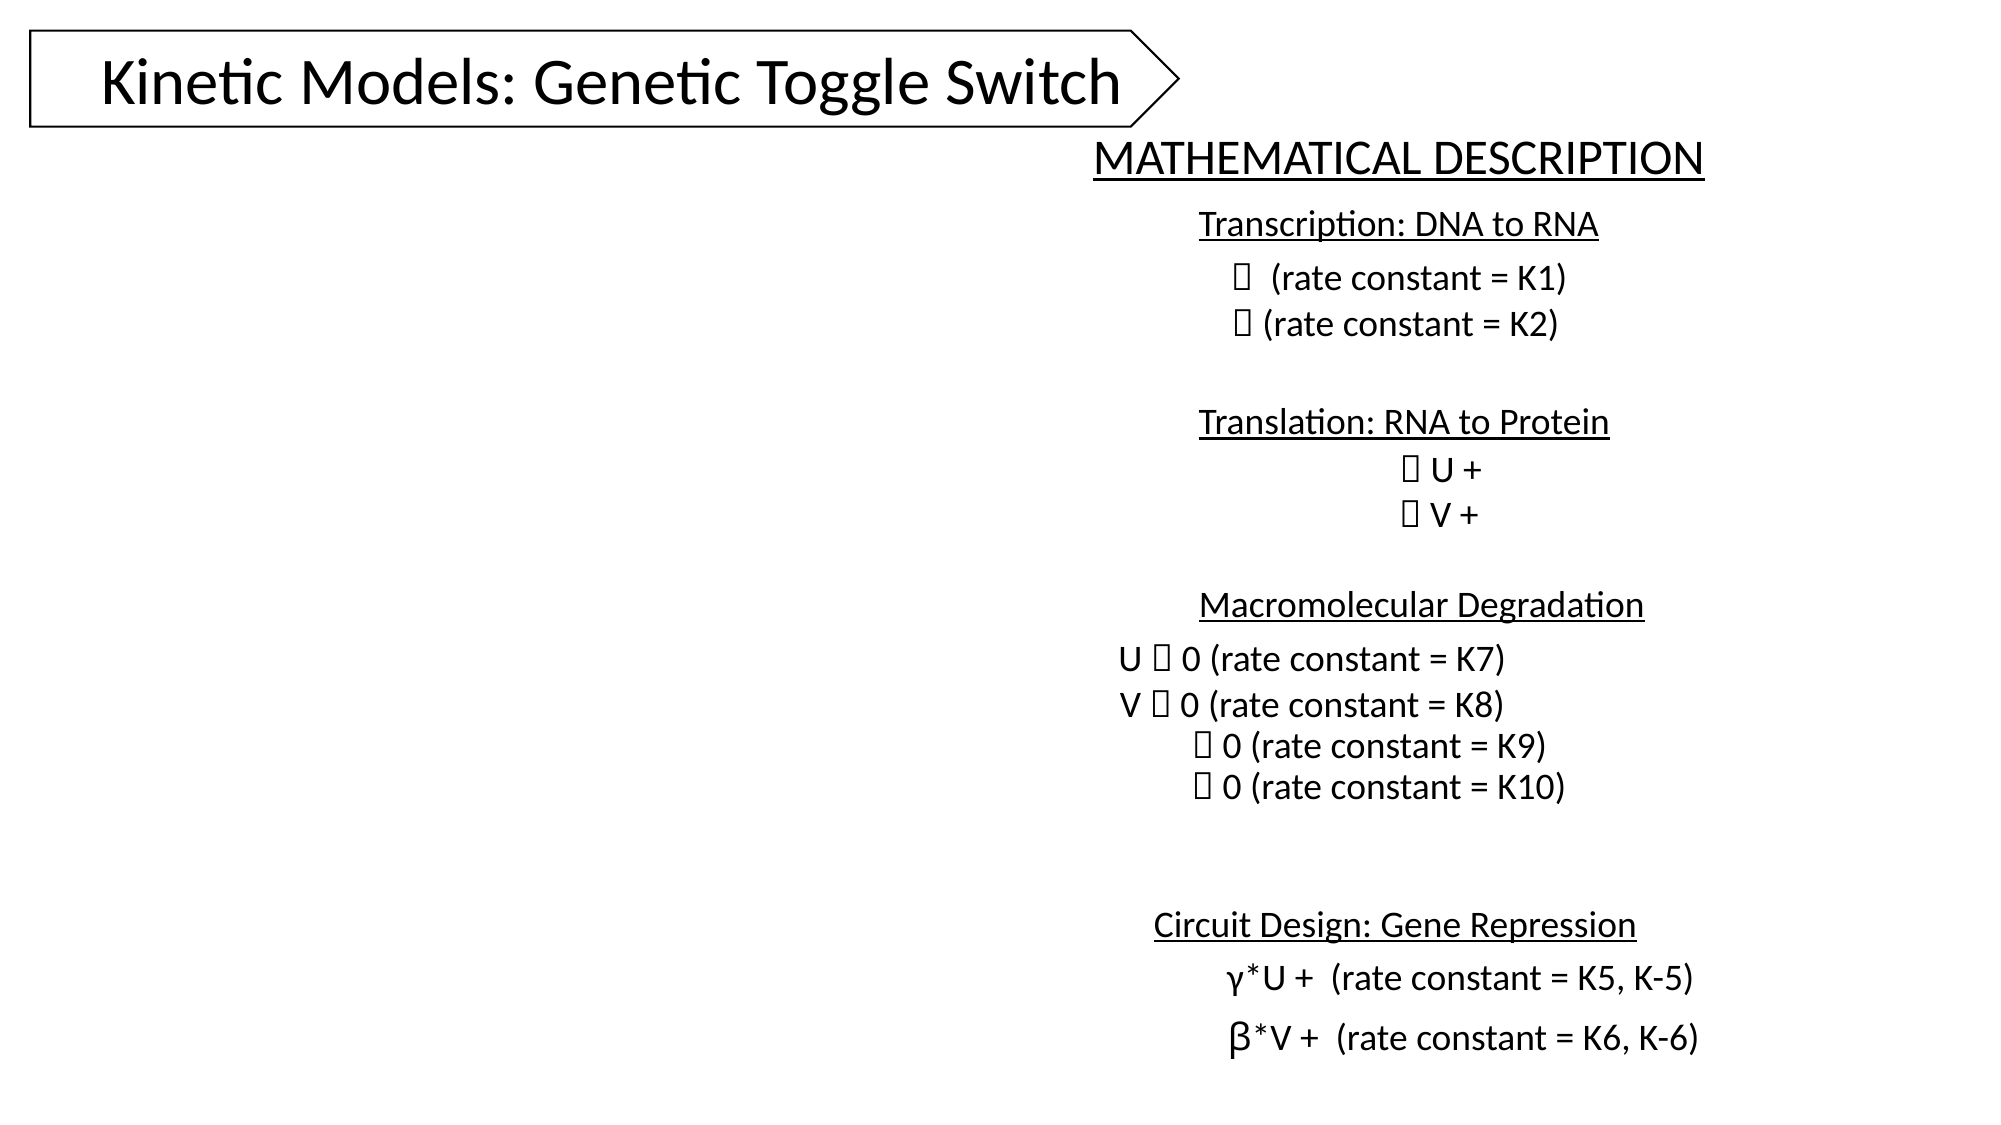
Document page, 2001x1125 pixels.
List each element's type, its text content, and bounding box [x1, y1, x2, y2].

text_box Kinetic Models: Genetic Toggle Switch [86, 30, 1179, 126]
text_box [1074, 117, 1817, 1059]
text_box [29, 29, 1132, 128]
